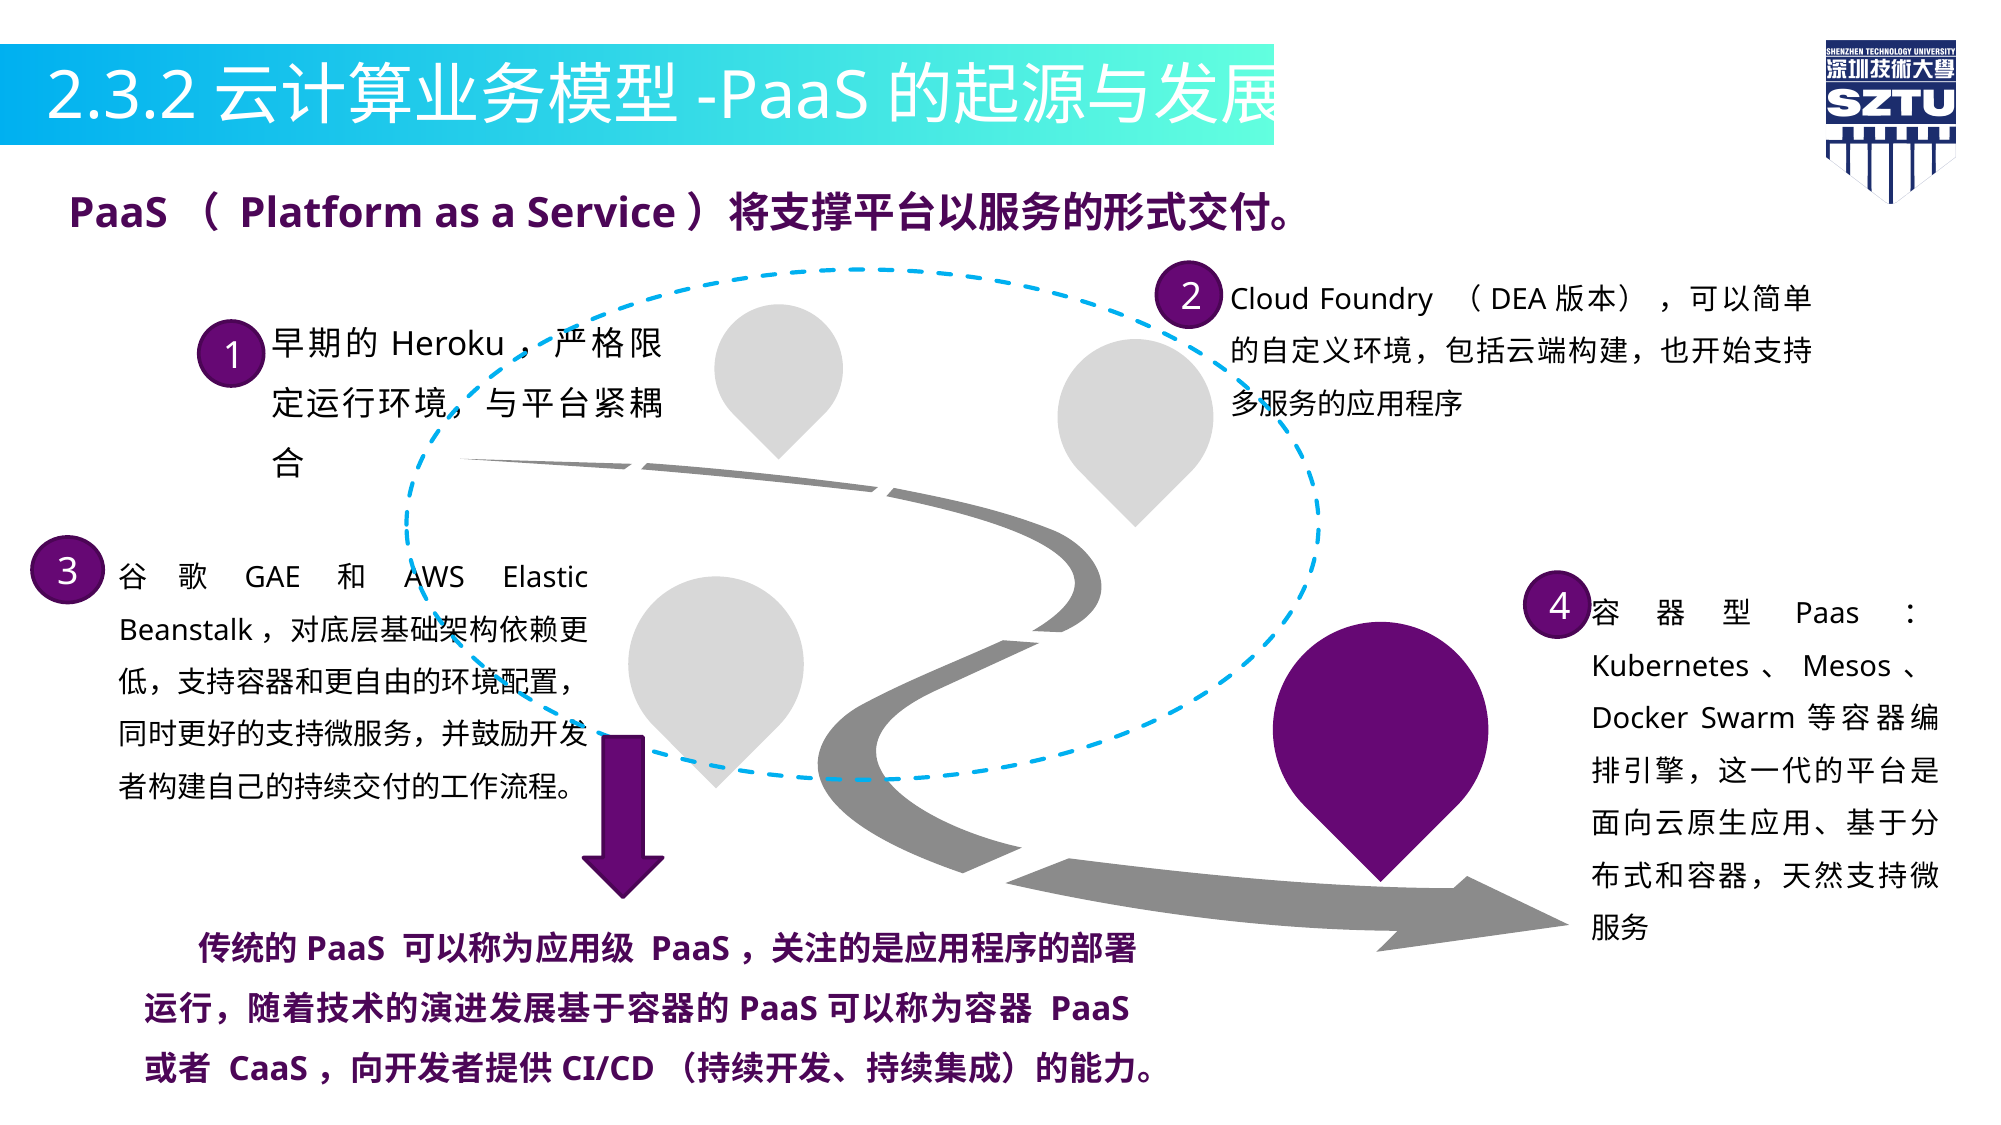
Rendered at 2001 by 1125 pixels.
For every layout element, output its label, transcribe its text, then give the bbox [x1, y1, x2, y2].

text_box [459, 303, 1955, 953]
picture [1803, 34, 1979, 152]
text_box 3 [30, 535, 106, 605]
text_box Cloud Foundry （DEA版本） ，可以简单的自定义环境，包括云端构建，也开始支持多服务的应用程序 [1186, 255, 1829, 302]
text_box 1 [196, 319, 266, 388]
text_box 早期的Heroku，严格限定运行环境，与平台紧耦合 [227, 294, 657, 419]
text_box 传统的PaaS 可以称为应用级 PaaS，关注的是应用程序的部署运行，随着技术的演进发展基于容器的PaaS可以称为容器 PaaS或者 CaaS，向开发者提供CI/CD（持续开发、持续集成）的能力。 [129, 899, 1153, 1095]
text_box 2.3.2云计算业务模型-PaaS的起源与发展 [32, 44, 1319, 140]
text_box [633, 267, 1092, 302]
text_box 谷歌GAE和AWS Elastic Beanstalk，对底层基础架构依赖更低，支持容器和更自由的环境配置，同时更好的支持微服务，并鼓励开发者构建自己的持续交付的工作流程。 [75, 533, 453, 831]
text_box PaaS（ Platform as a Service）将支撑平台以服务的形式交付。 [53, 152, 2000, 243]
text_box [0, 43, 1276, 146]
text_box 2 [1154, 260, 1224, 302]
text_box [404, 412, 453, 640]
